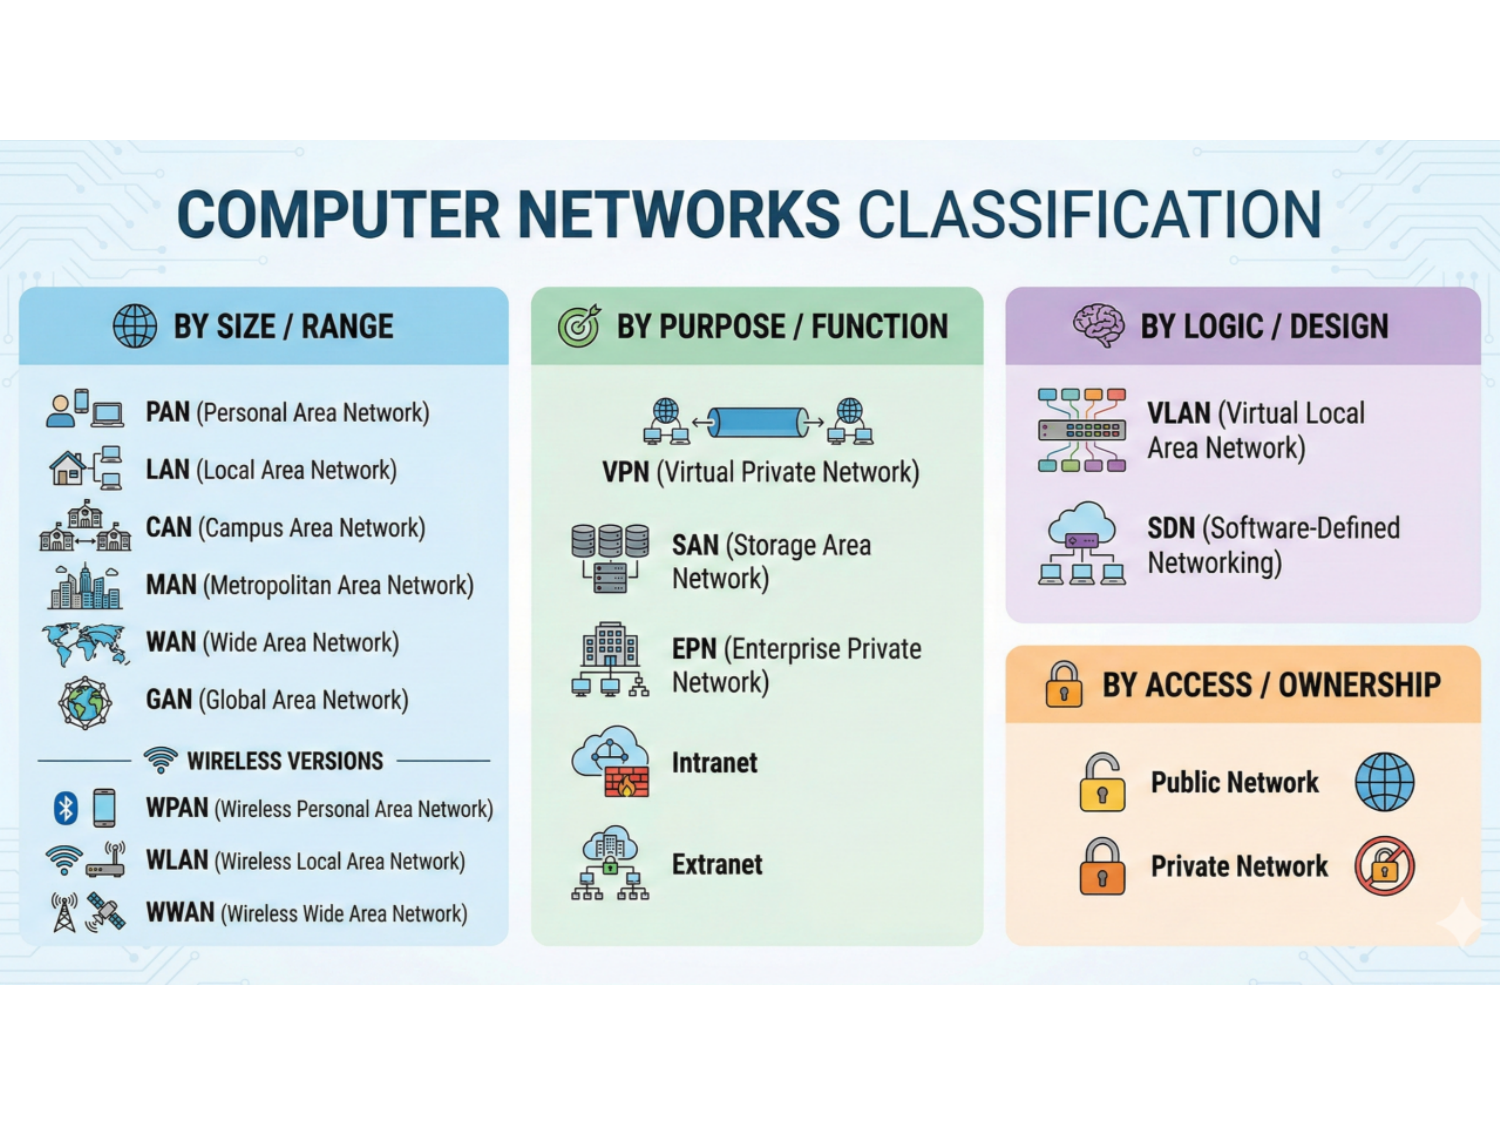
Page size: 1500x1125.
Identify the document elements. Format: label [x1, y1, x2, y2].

picture [0, 139, 1500, 985]
